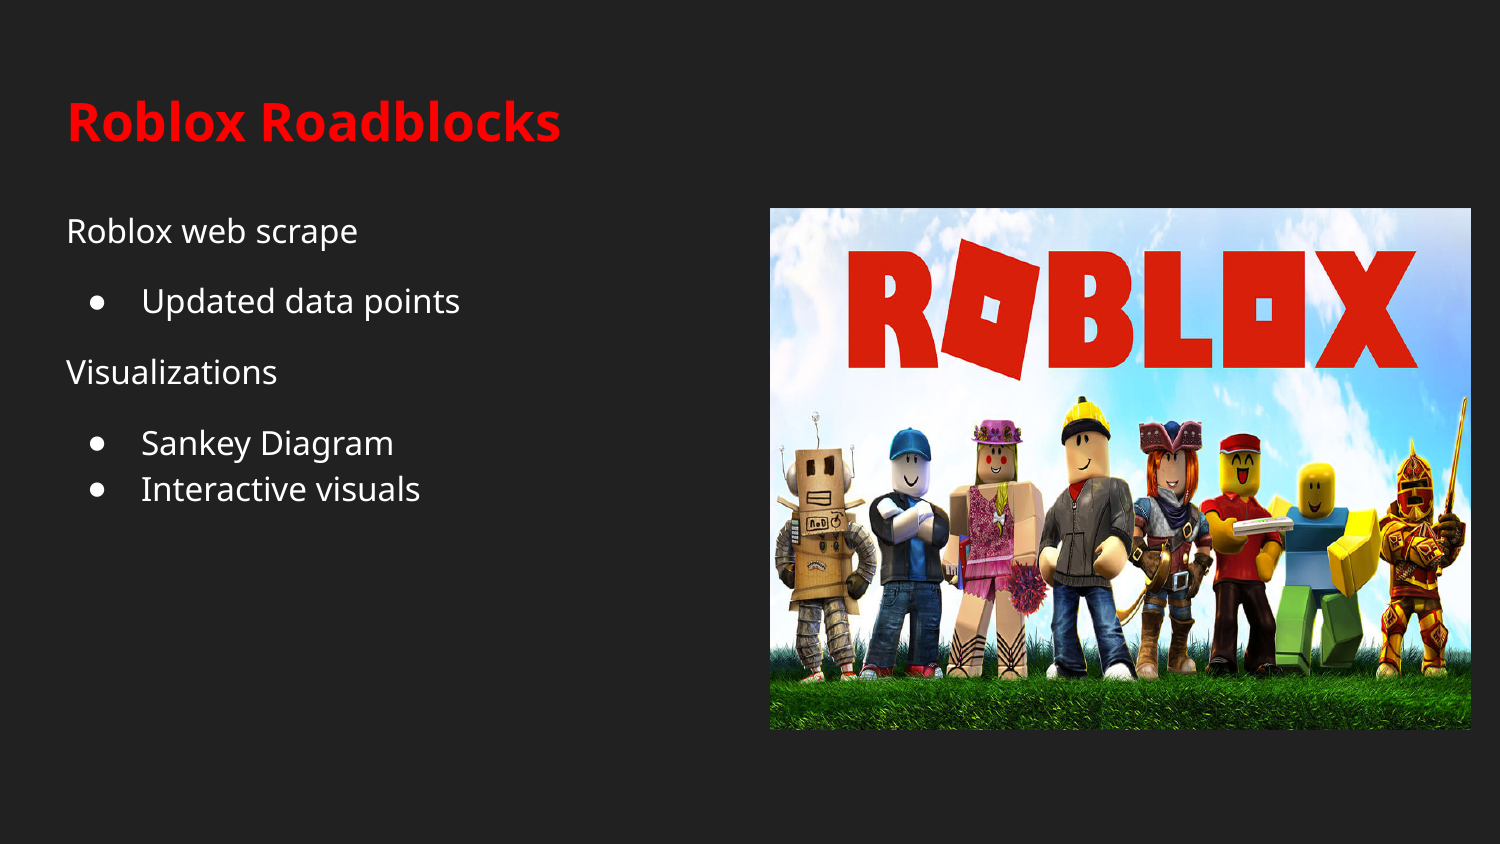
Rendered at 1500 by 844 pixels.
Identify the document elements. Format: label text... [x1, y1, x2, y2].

list Roblox web scrape Updated data points Visualizations Sankey Diagram Interactive visuals [51, 189, 708, 750]
title Roblox Roadblocks [51, 72, 1449, 167]
picture [770, 208, 1471, 731]
